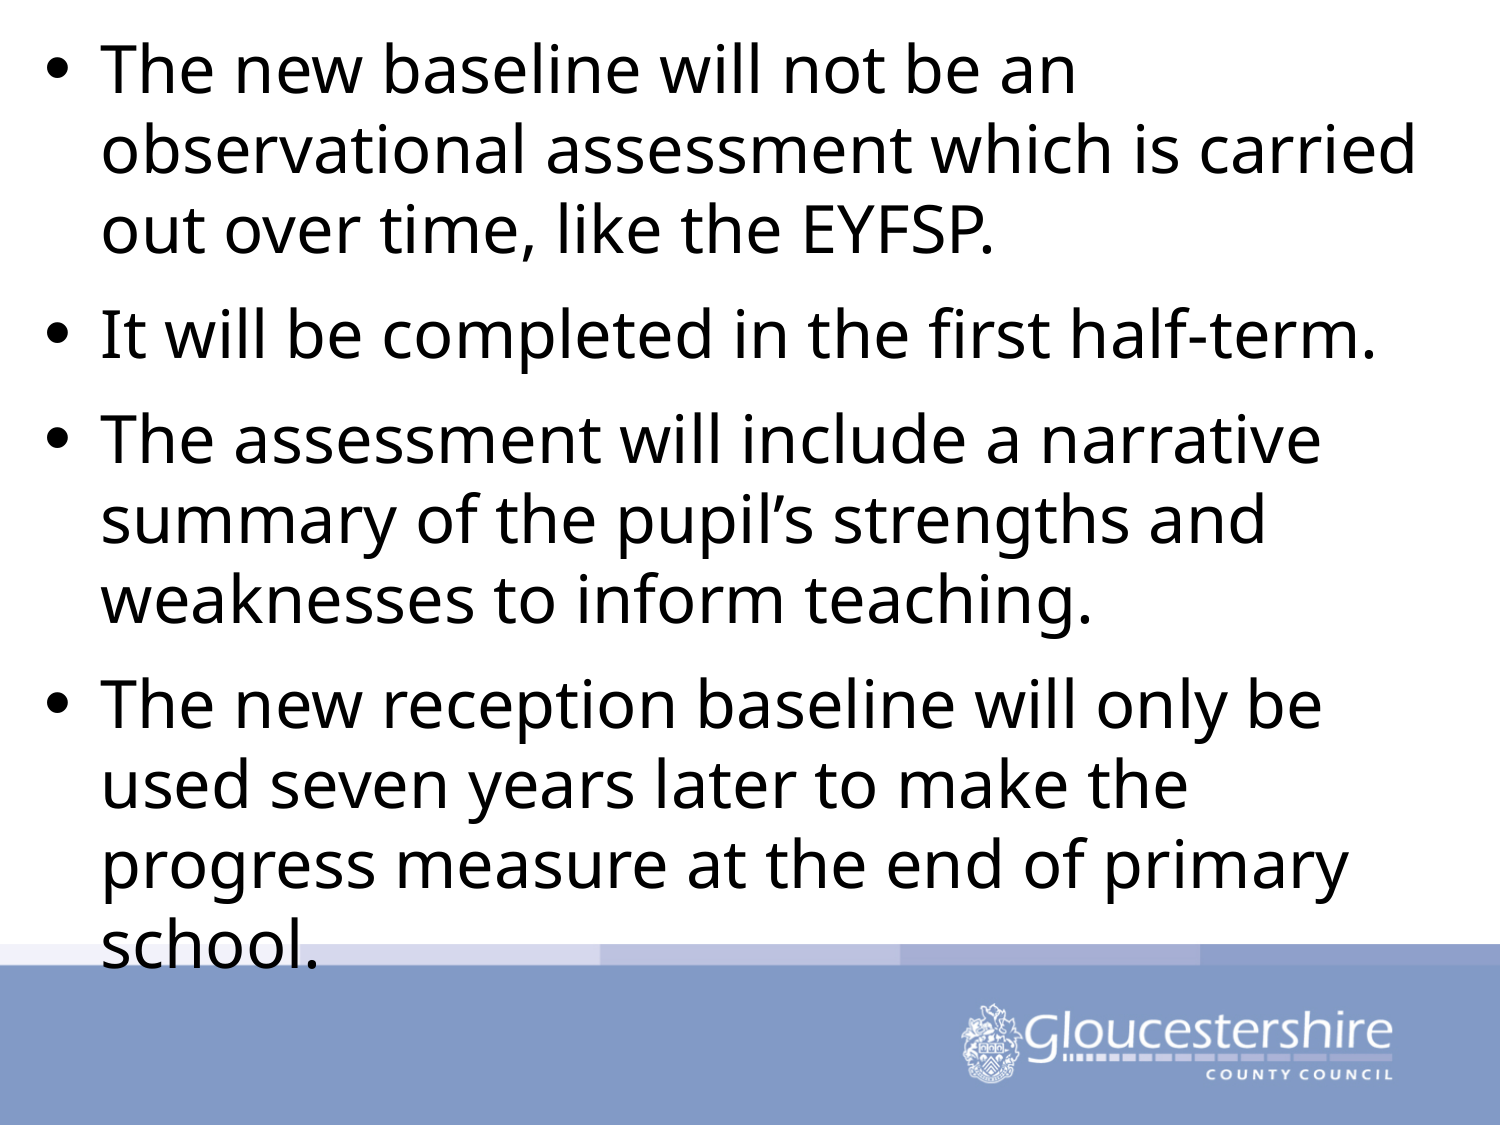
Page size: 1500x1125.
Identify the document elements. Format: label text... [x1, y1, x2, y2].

picture [0, 0, 1500, 1125]
list The new baseline will not be an observational assessment which is carried out over time, like the EYFSP. It will be completed in the first half-term. The assessment will include a narrative summary of the pupil’s strengths and weaknesses to inform teaching. The new reception baseline will only be used seven years later to make the progress measure at the end of primary school. [29, 19, 1447, 953]
